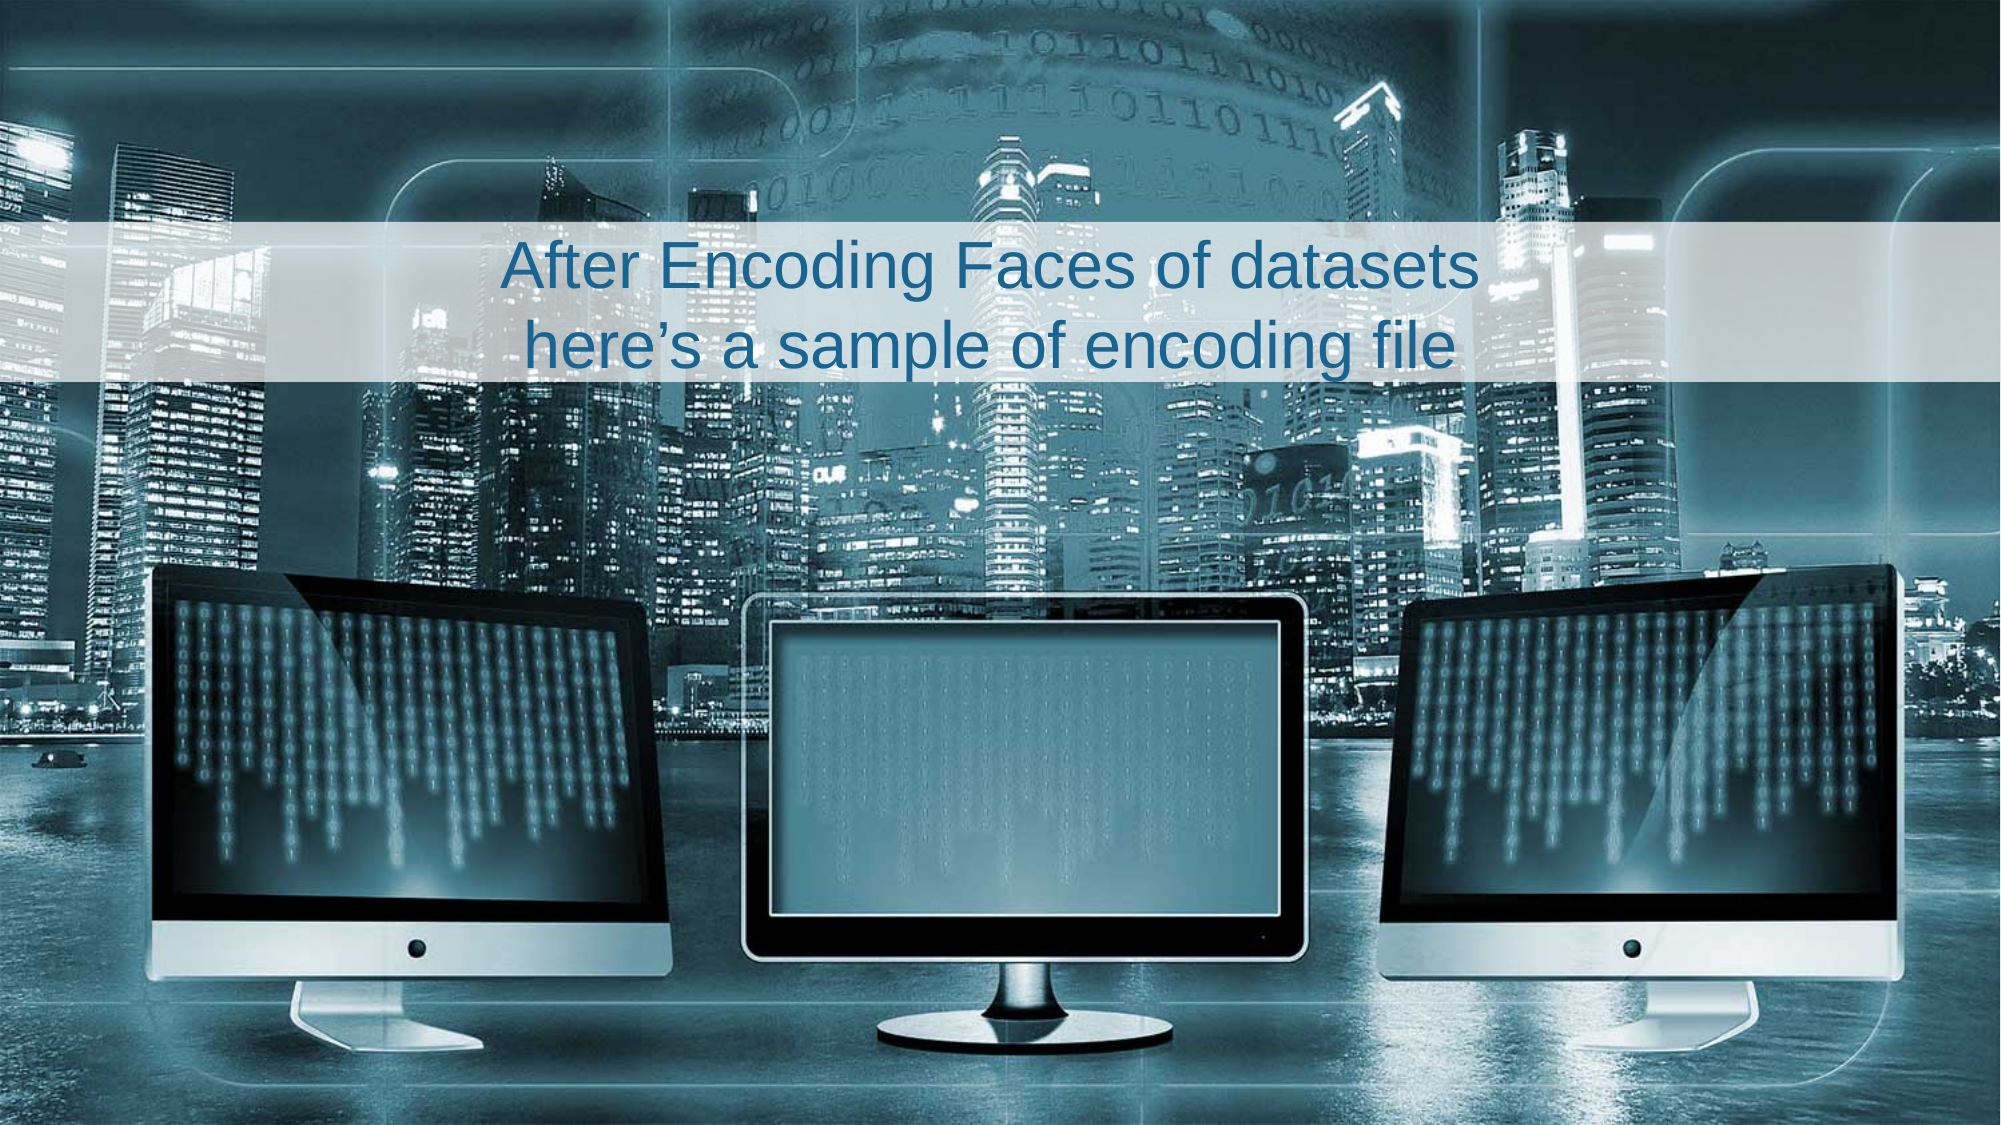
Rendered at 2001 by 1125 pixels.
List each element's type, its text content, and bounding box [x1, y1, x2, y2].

text_box After Encoding Faces of datasets here’s a sample of encoding file [0, 221, 2000, 382]
picture [0, 0, 2001, 1125]
